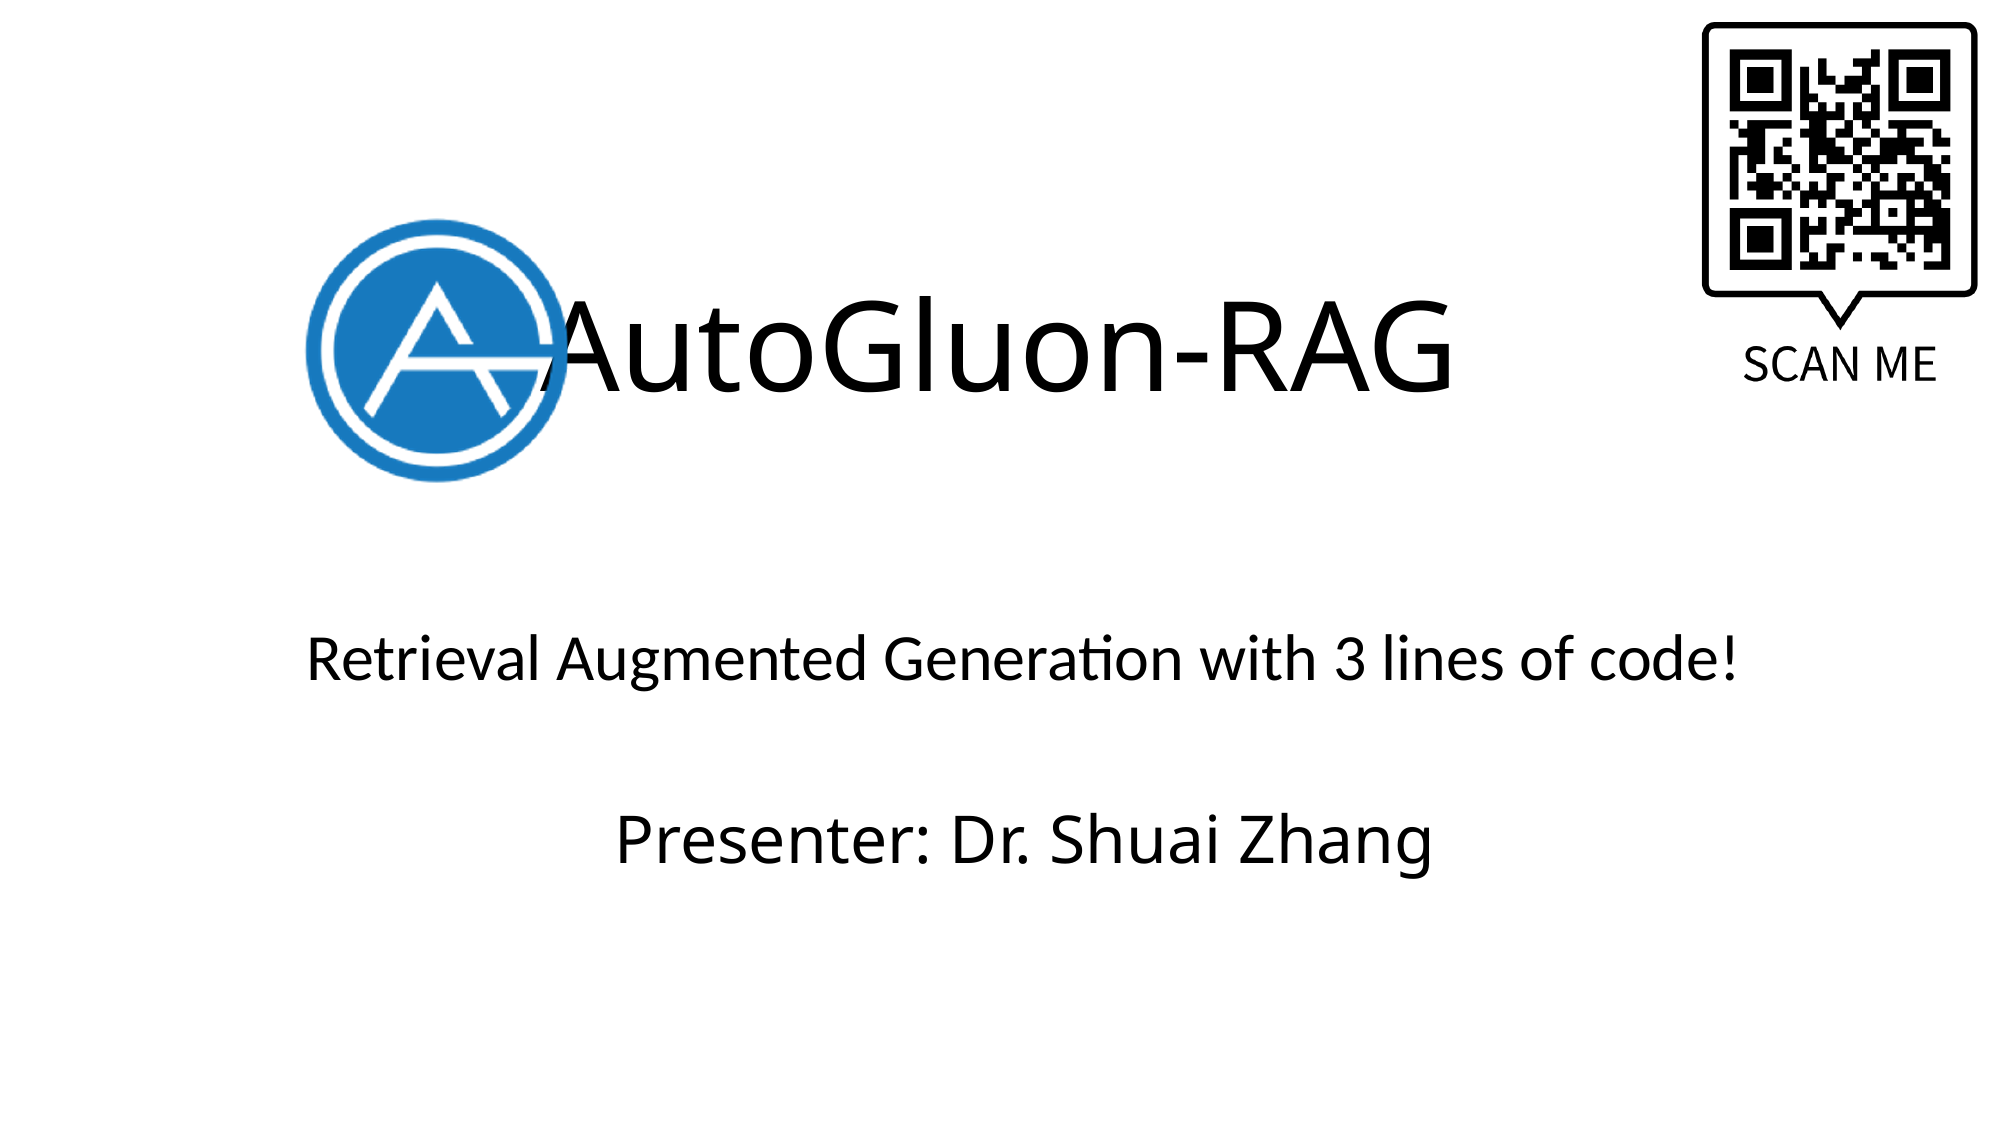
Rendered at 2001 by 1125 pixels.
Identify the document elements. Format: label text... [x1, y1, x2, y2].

picture [1676, 0, 2000, 398]
title AutoGluon-RAG [249, 184, 1750, 576]
text_box Retrieval Augmented Generation with 3 lines of code! Presenter: Dr. Shuai Zhang [274, 615, 1775, 888]
picture [303, 218, 568, 484]
